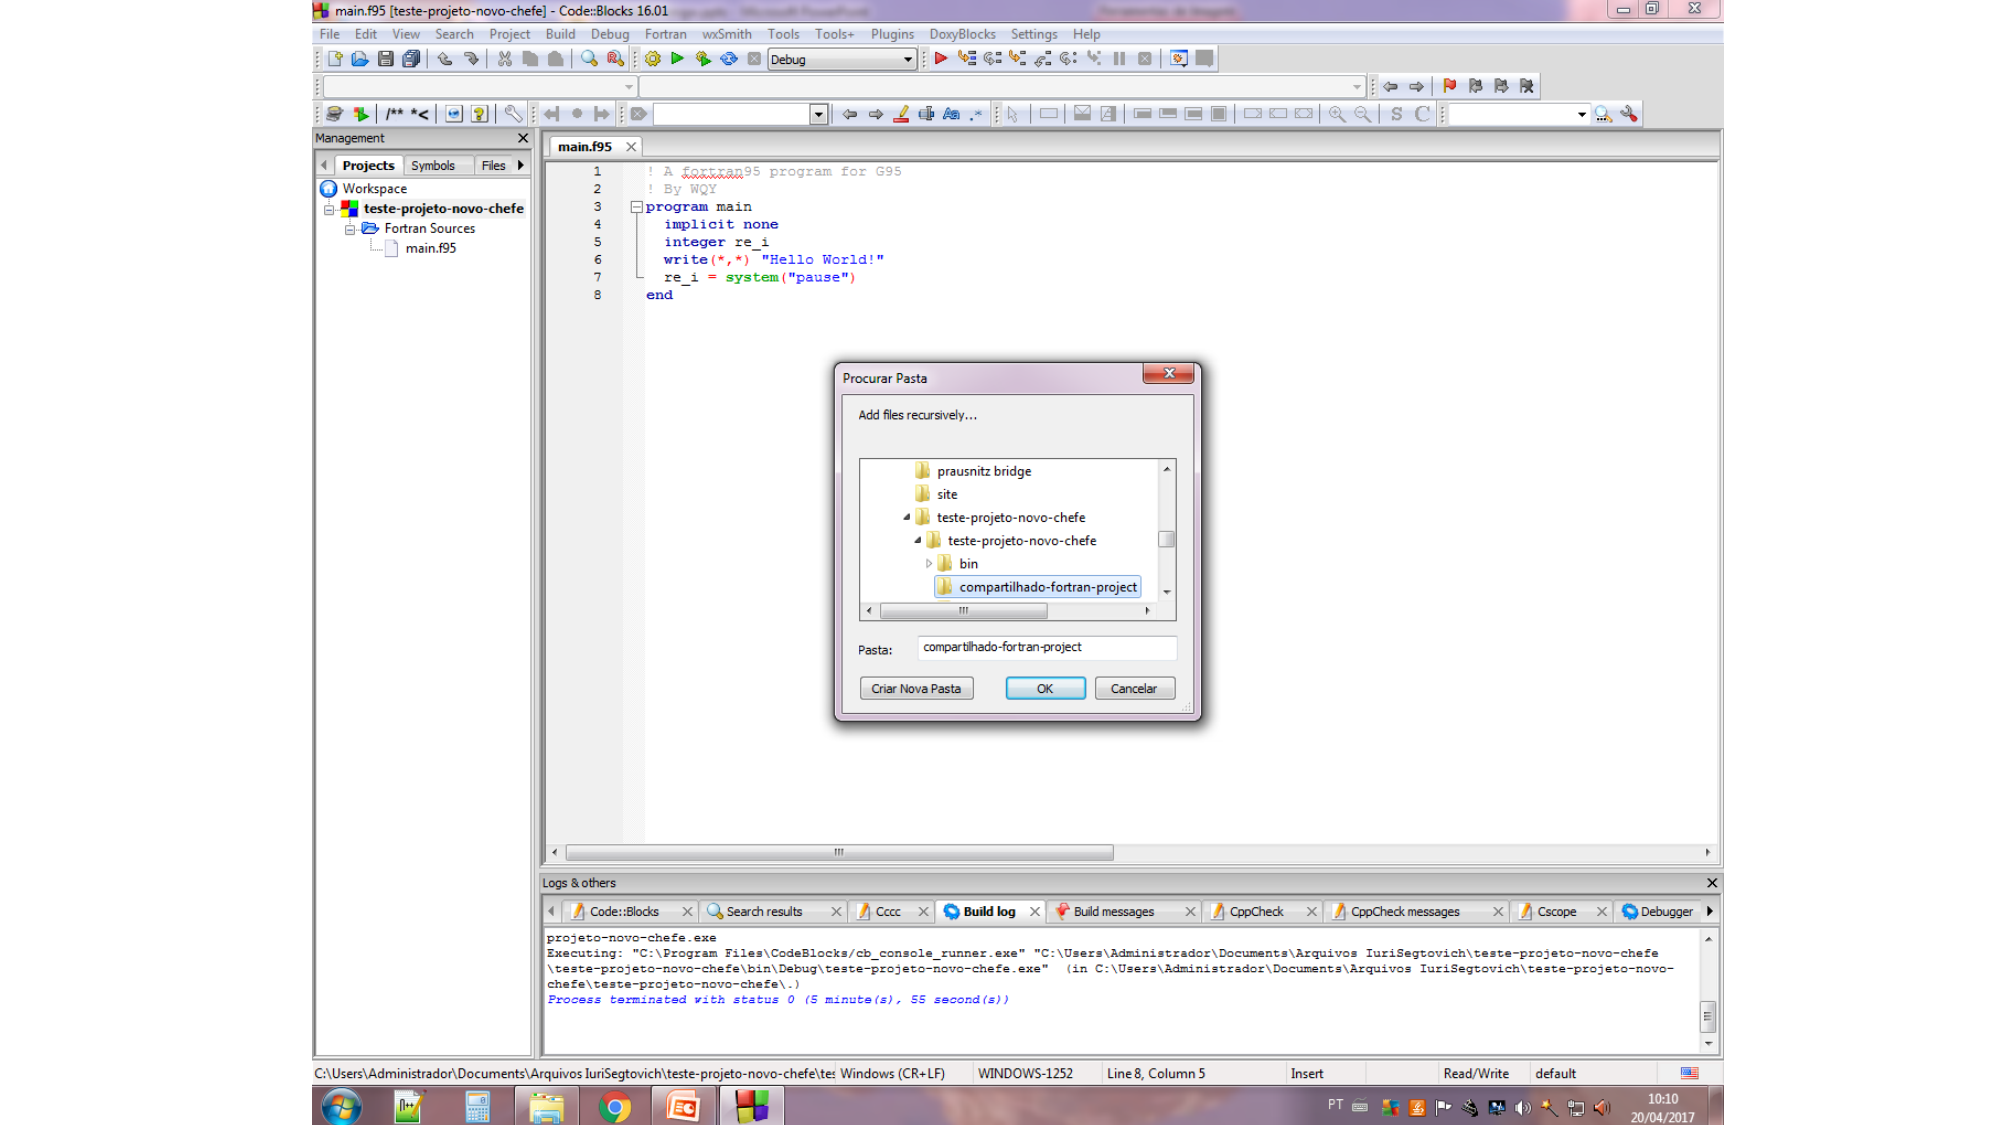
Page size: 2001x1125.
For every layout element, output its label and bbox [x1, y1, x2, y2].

picture [312, 0, 1724, 1125]
